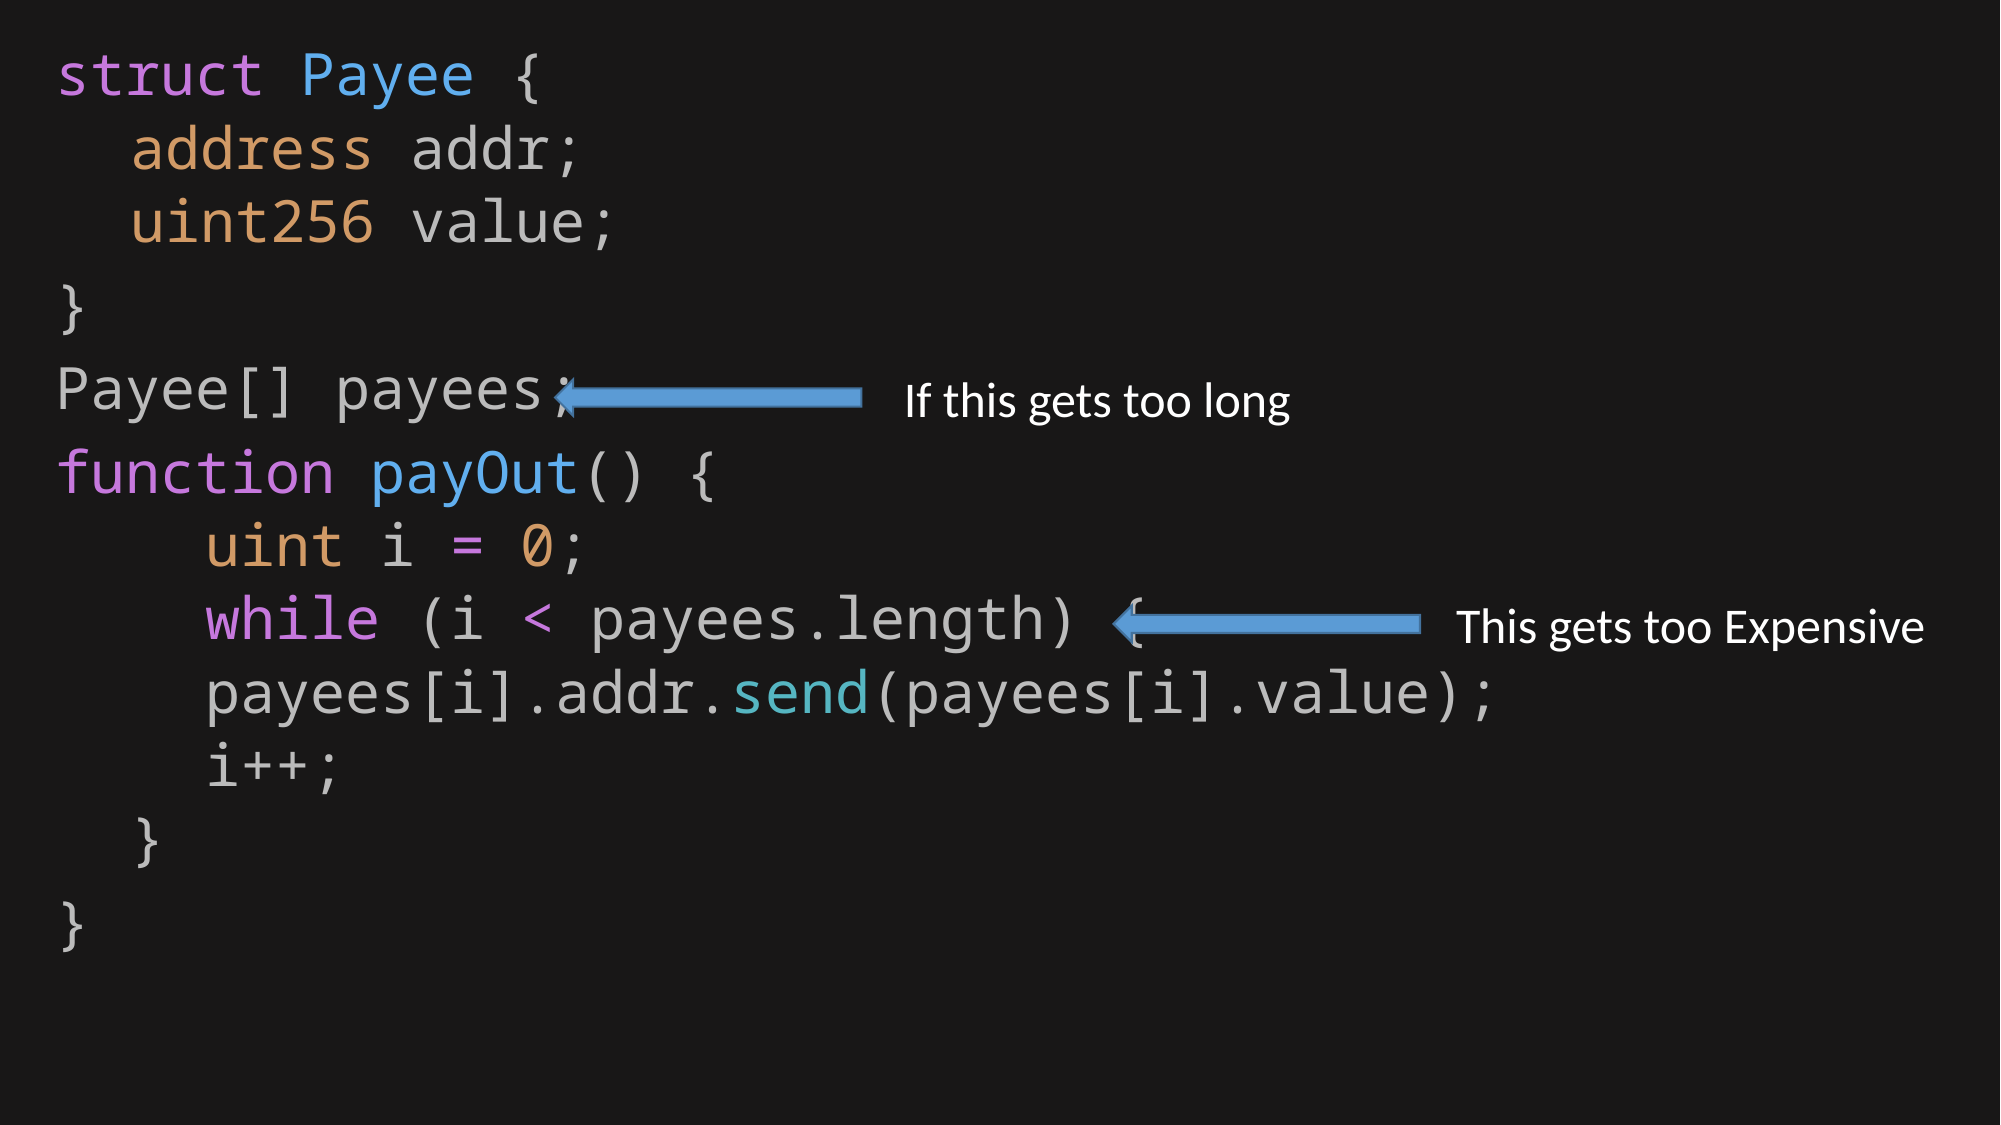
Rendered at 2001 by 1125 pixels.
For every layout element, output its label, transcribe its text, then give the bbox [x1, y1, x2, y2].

text_box [553, 376, 863, 419]
text_box If this gets too long [889, 359, 1475, 435]
text_box [1112, 603, 1422, 645]
text_box This gets too Expensive [1441, 586, 2000, 661]
list struct Payee { address addr; uint256 value; } Payee[] payees; function payOut() { uint i = 0; while (i < payees.length) { payees[i].addr.send(payees[i].value); i++; } } [40, 38, 2000, 1125]
